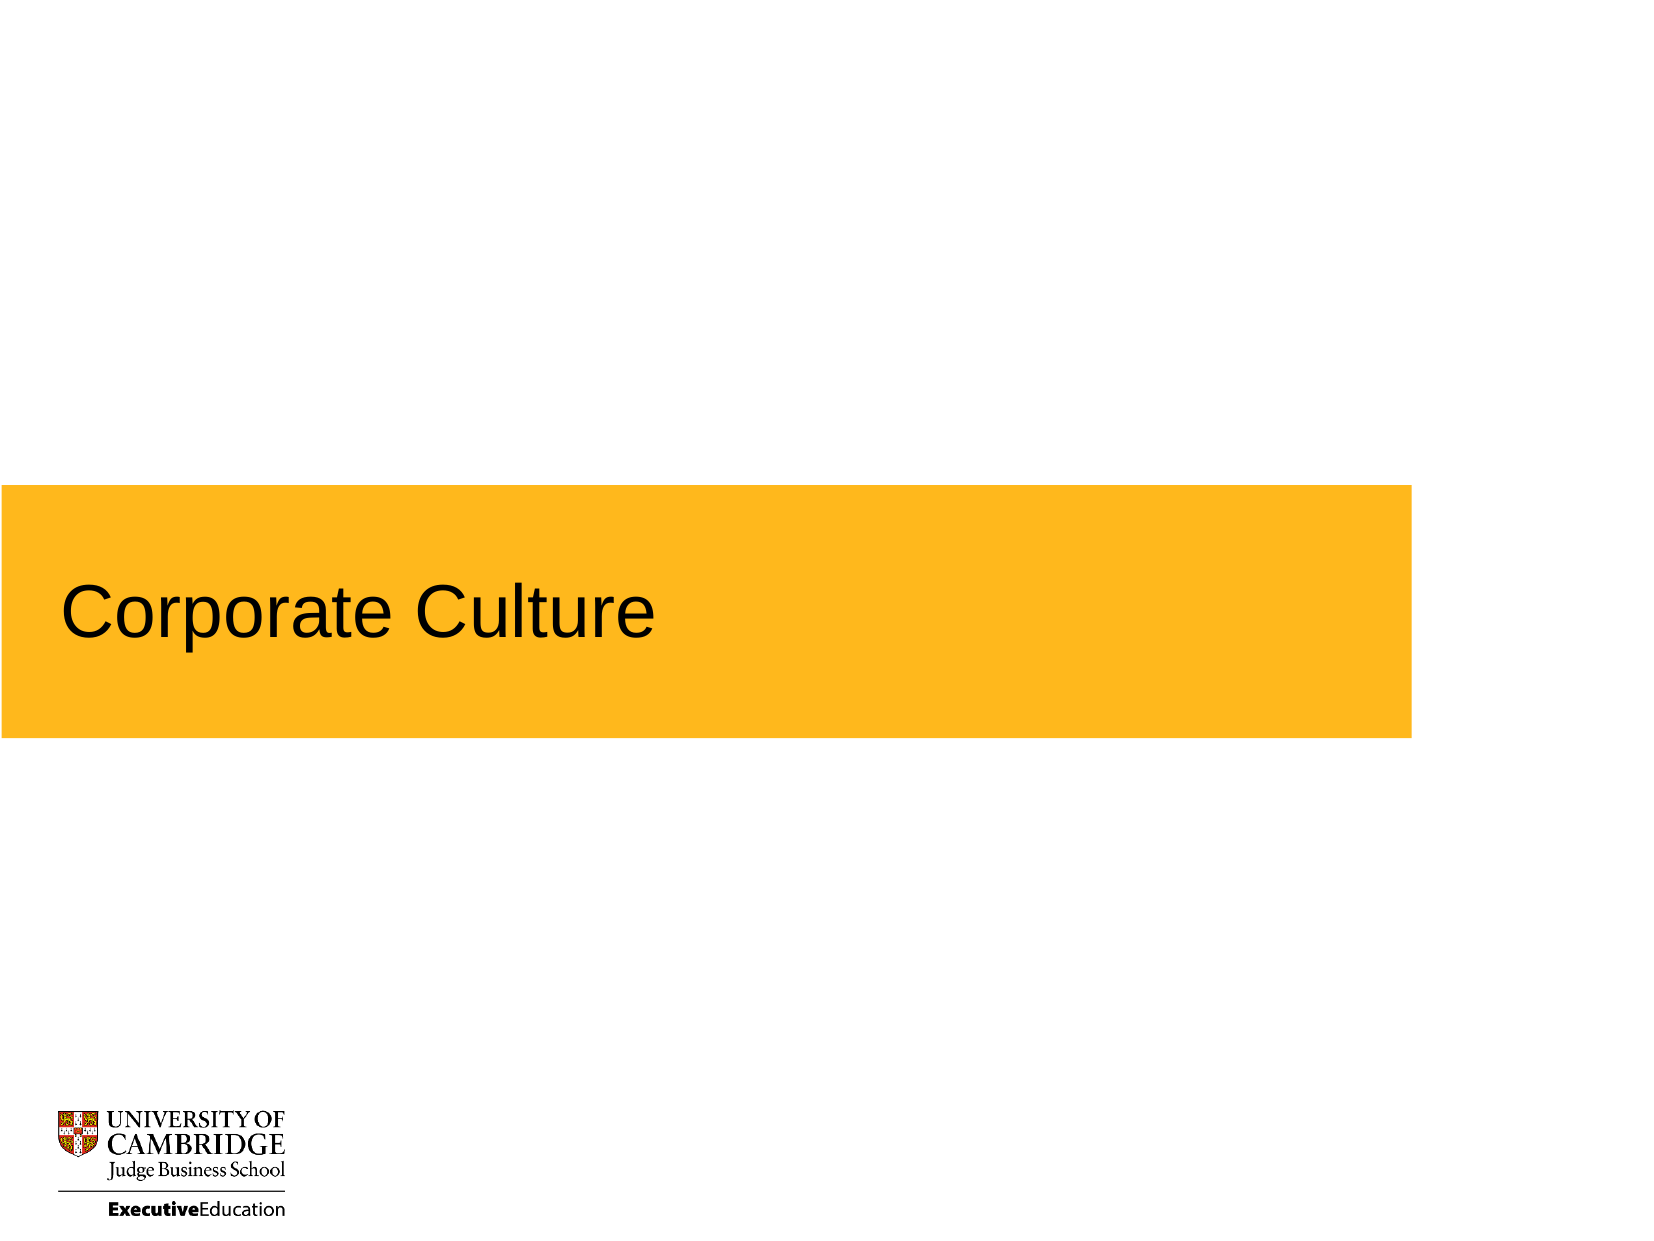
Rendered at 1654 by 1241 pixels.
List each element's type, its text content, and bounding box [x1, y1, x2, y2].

picture [58, 1110, 285, 1216]
list Corporate Culture [1, 485, 1412, 739]
